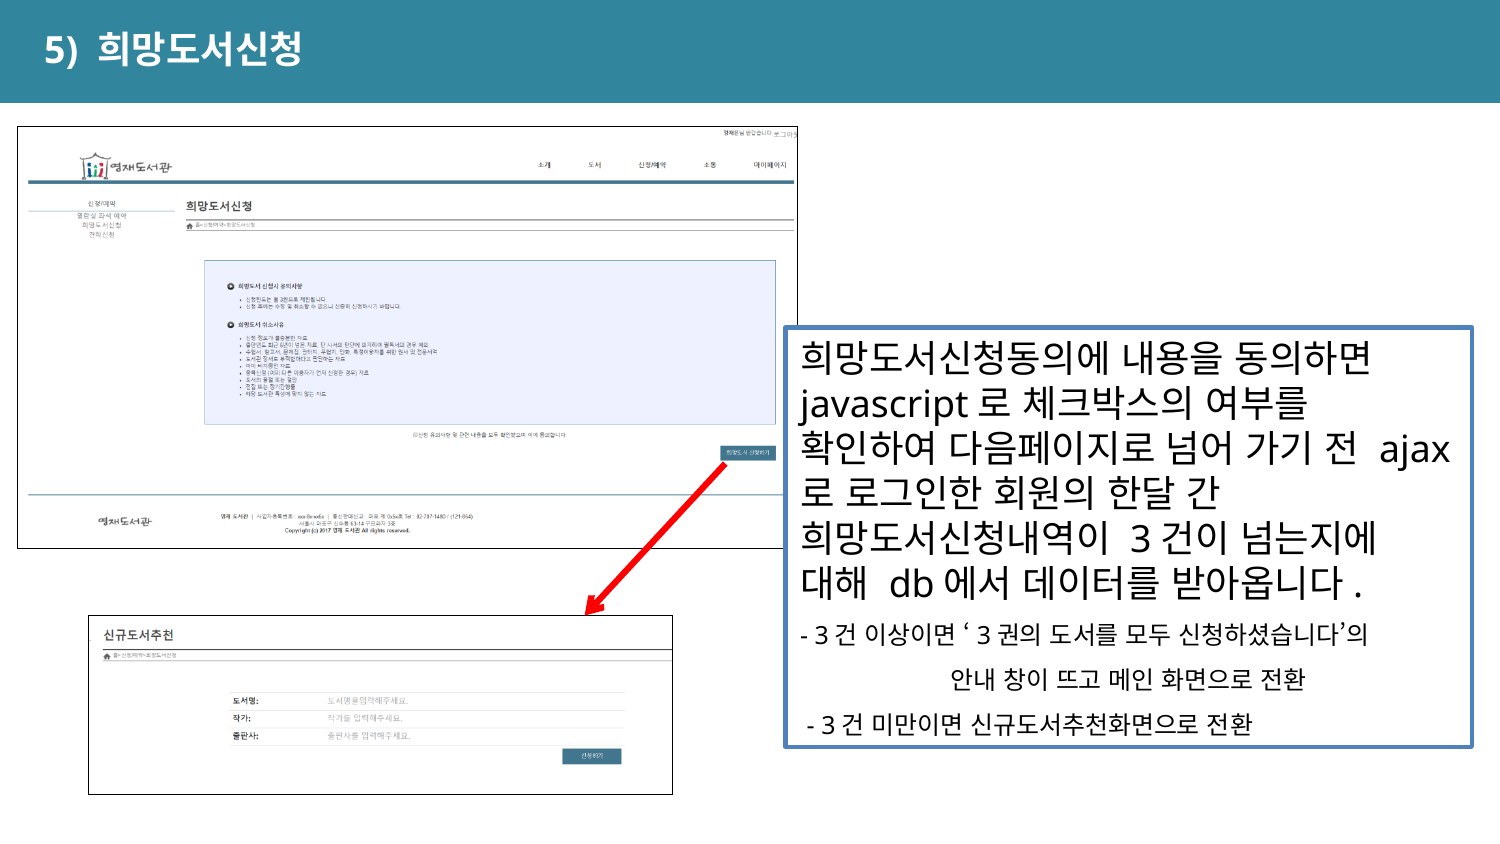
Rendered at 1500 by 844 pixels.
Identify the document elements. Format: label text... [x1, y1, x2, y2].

text_box [0, 0, 1500, 105]
text_box 희망도서신청동의에 내용을 동의하면 javascript로 체크박스의 여부를 확인하여 다음페이지로 넘어 가기 전 ajax로 로그인한 회원의 한달 간 희망도서신청내역이 3건이 넘는지에 대해 db에서 데이터를 받아옵니다. - 3건 이상이면 ‘3권의 도서를 모두 신청하셨습니다’의 안내 창이 뜨고 메인 화면으로 전환 - 3건 미만이면 신규도서추천화면으로 전환 [783, 325, 1474, 749]
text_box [584, 463, 726, 616]
picture [88, 615, 673, 795]
picture [17, 126, 798, 550]
text_box 5) 희망도서신청 [29, 18, 396, 79]
